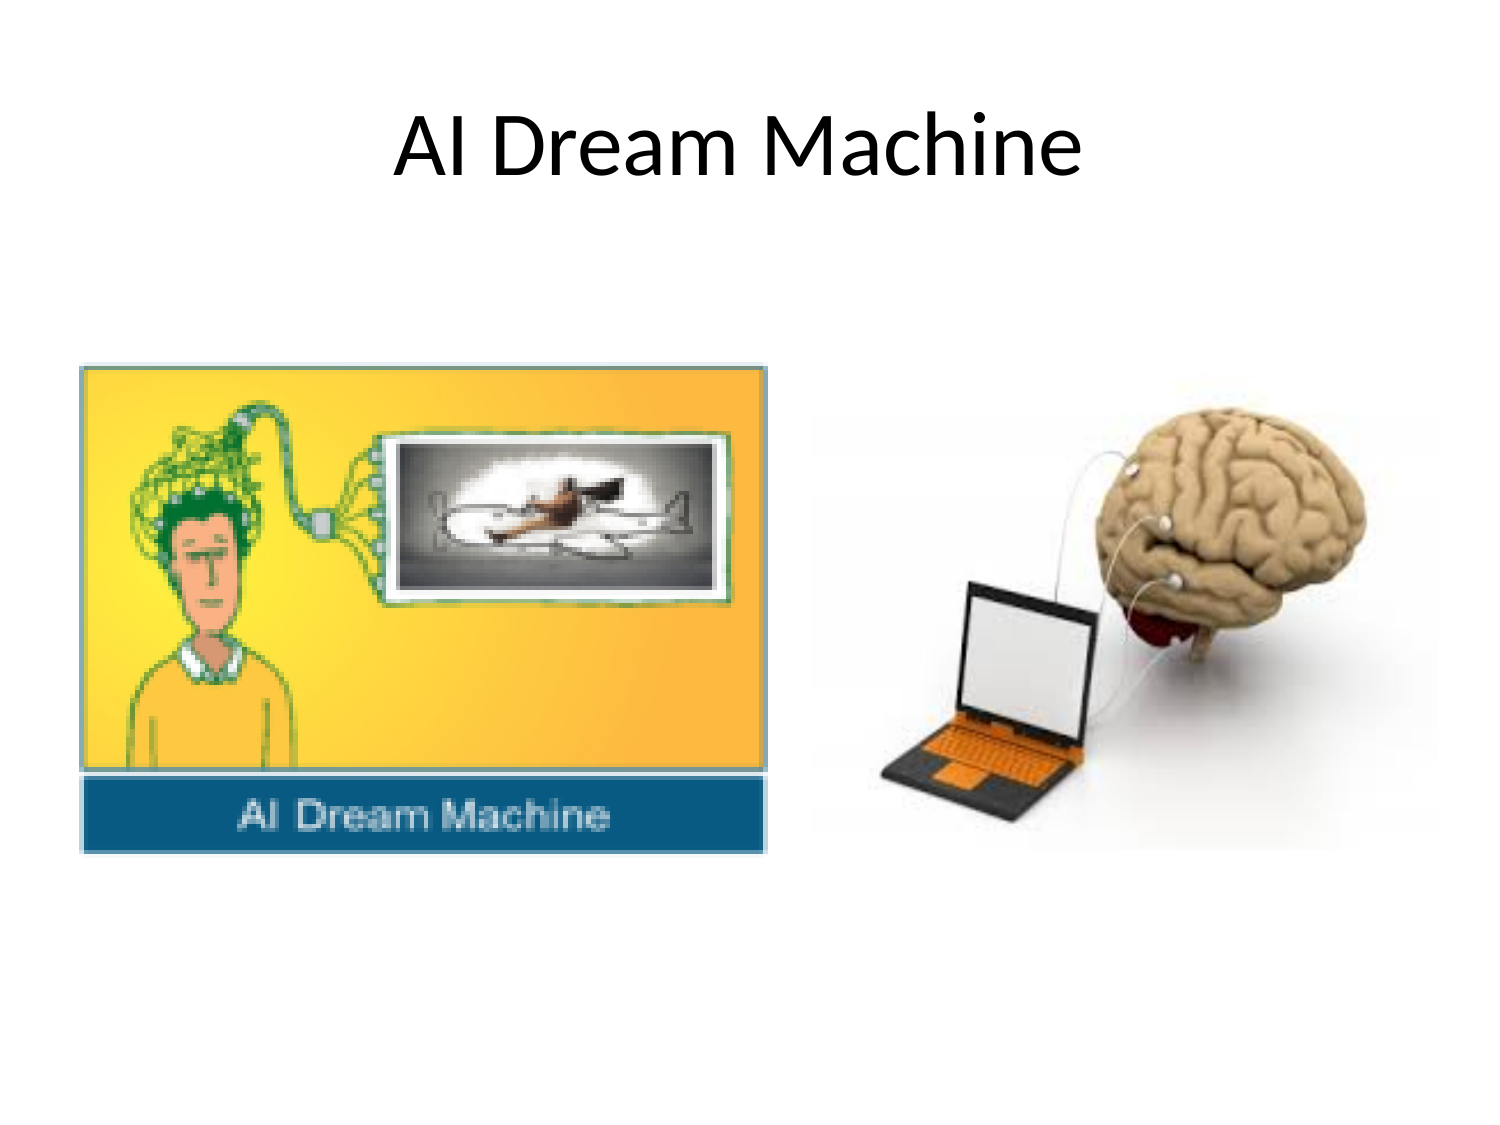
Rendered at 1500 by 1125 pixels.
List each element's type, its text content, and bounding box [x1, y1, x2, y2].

title AI Dream Machine [75, 45, 1425, 233]
picture [812, 374, 1438, 851]
picture [74, 362, 774, 863]
